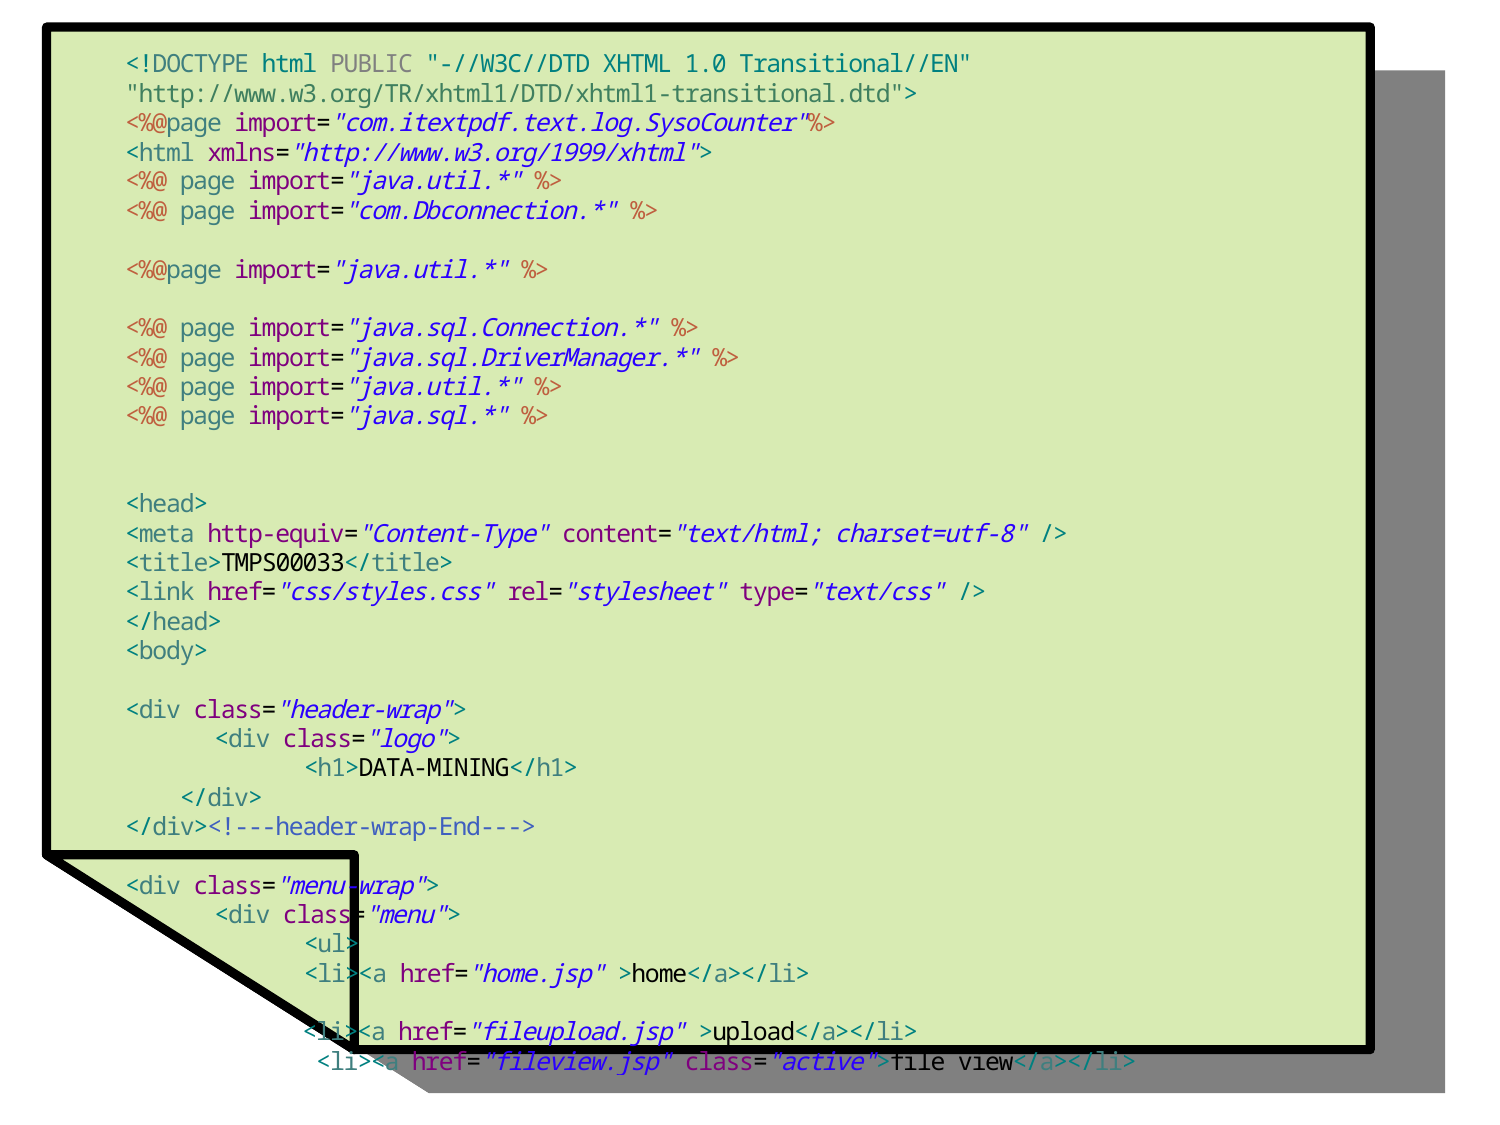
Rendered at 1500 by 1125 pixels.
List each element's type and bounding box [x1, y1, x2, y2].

picture [124, 49, 1288, 1076]
